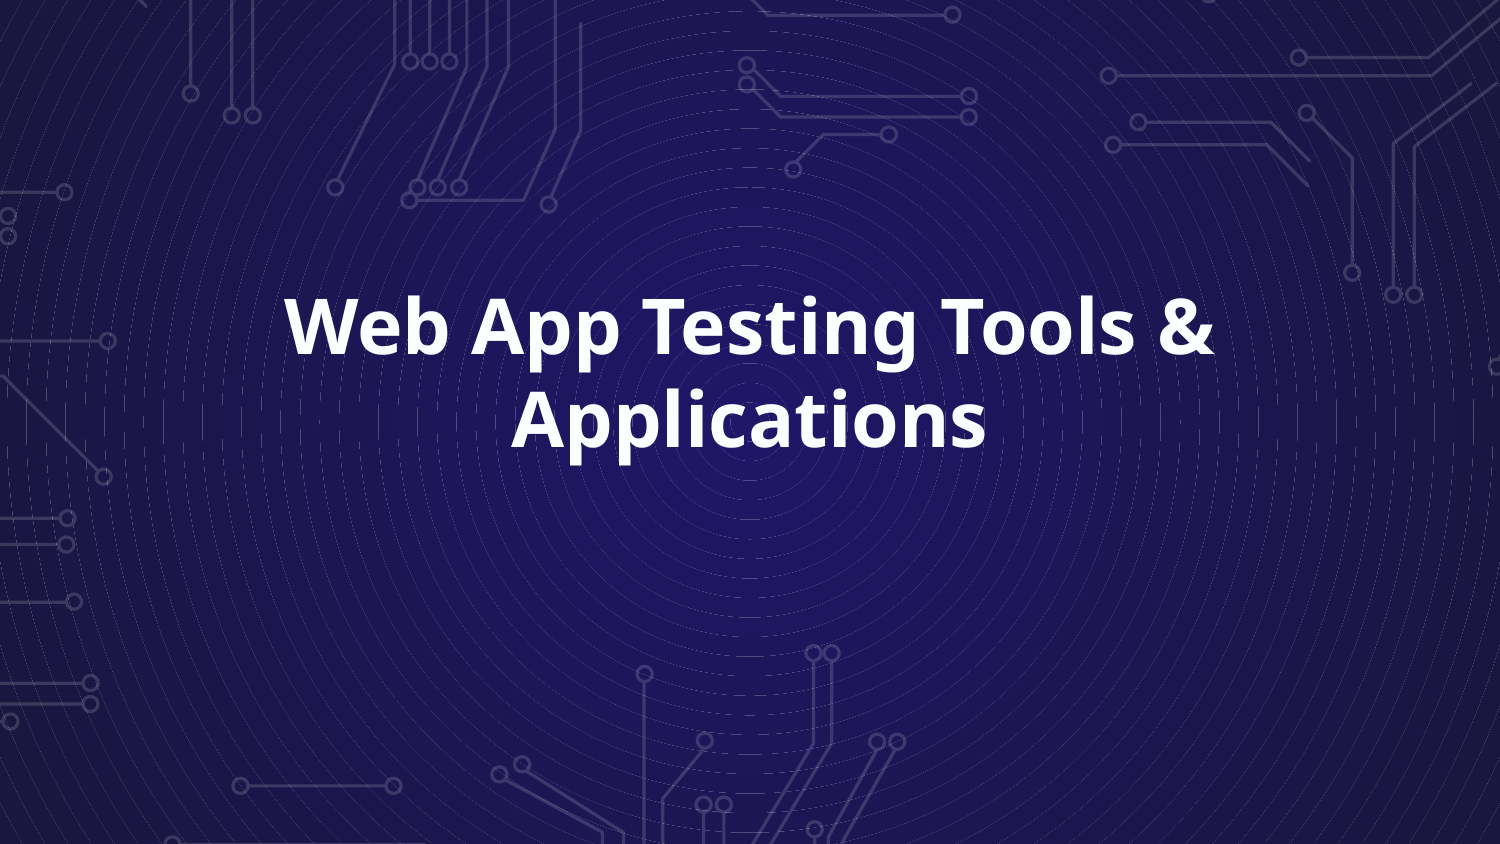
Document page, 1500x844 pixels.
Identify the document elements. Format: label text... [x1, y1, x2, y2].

title Web App Testing Tools & Applications [108, 263, 1392, 492]
